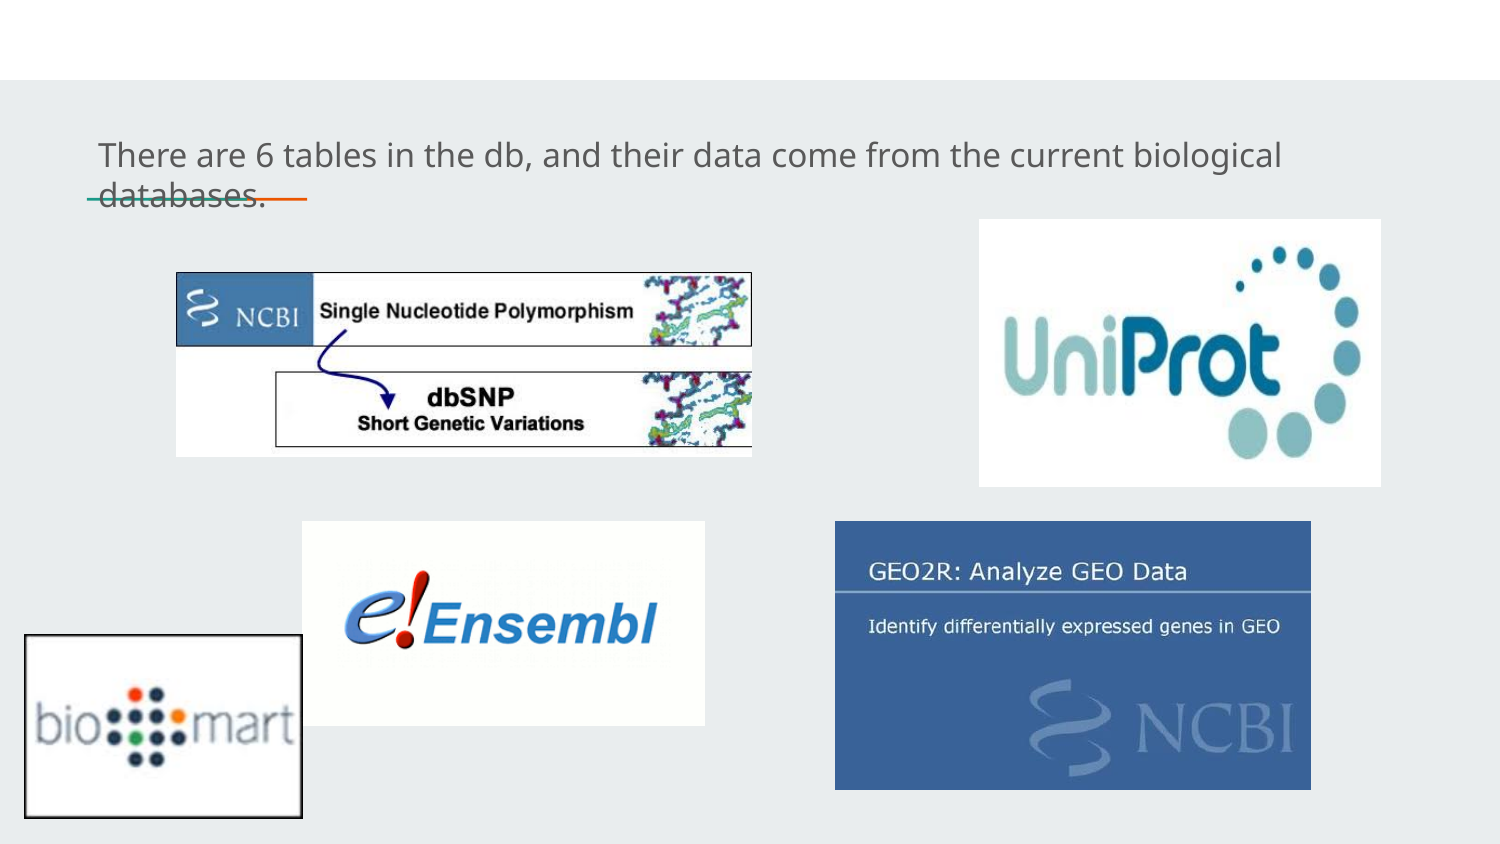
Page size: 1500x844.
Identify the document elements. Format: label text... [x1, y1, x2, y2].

subtitle There are 6 tables in the db, and their data come from the current biological databases. [83, 119, 1381, 610]
picture [978, 219, 1381, 488]
picture [24, 521, 705, 819]
picture [835, 521, 1311, 790]
picture [176, 271, 752, 457]
